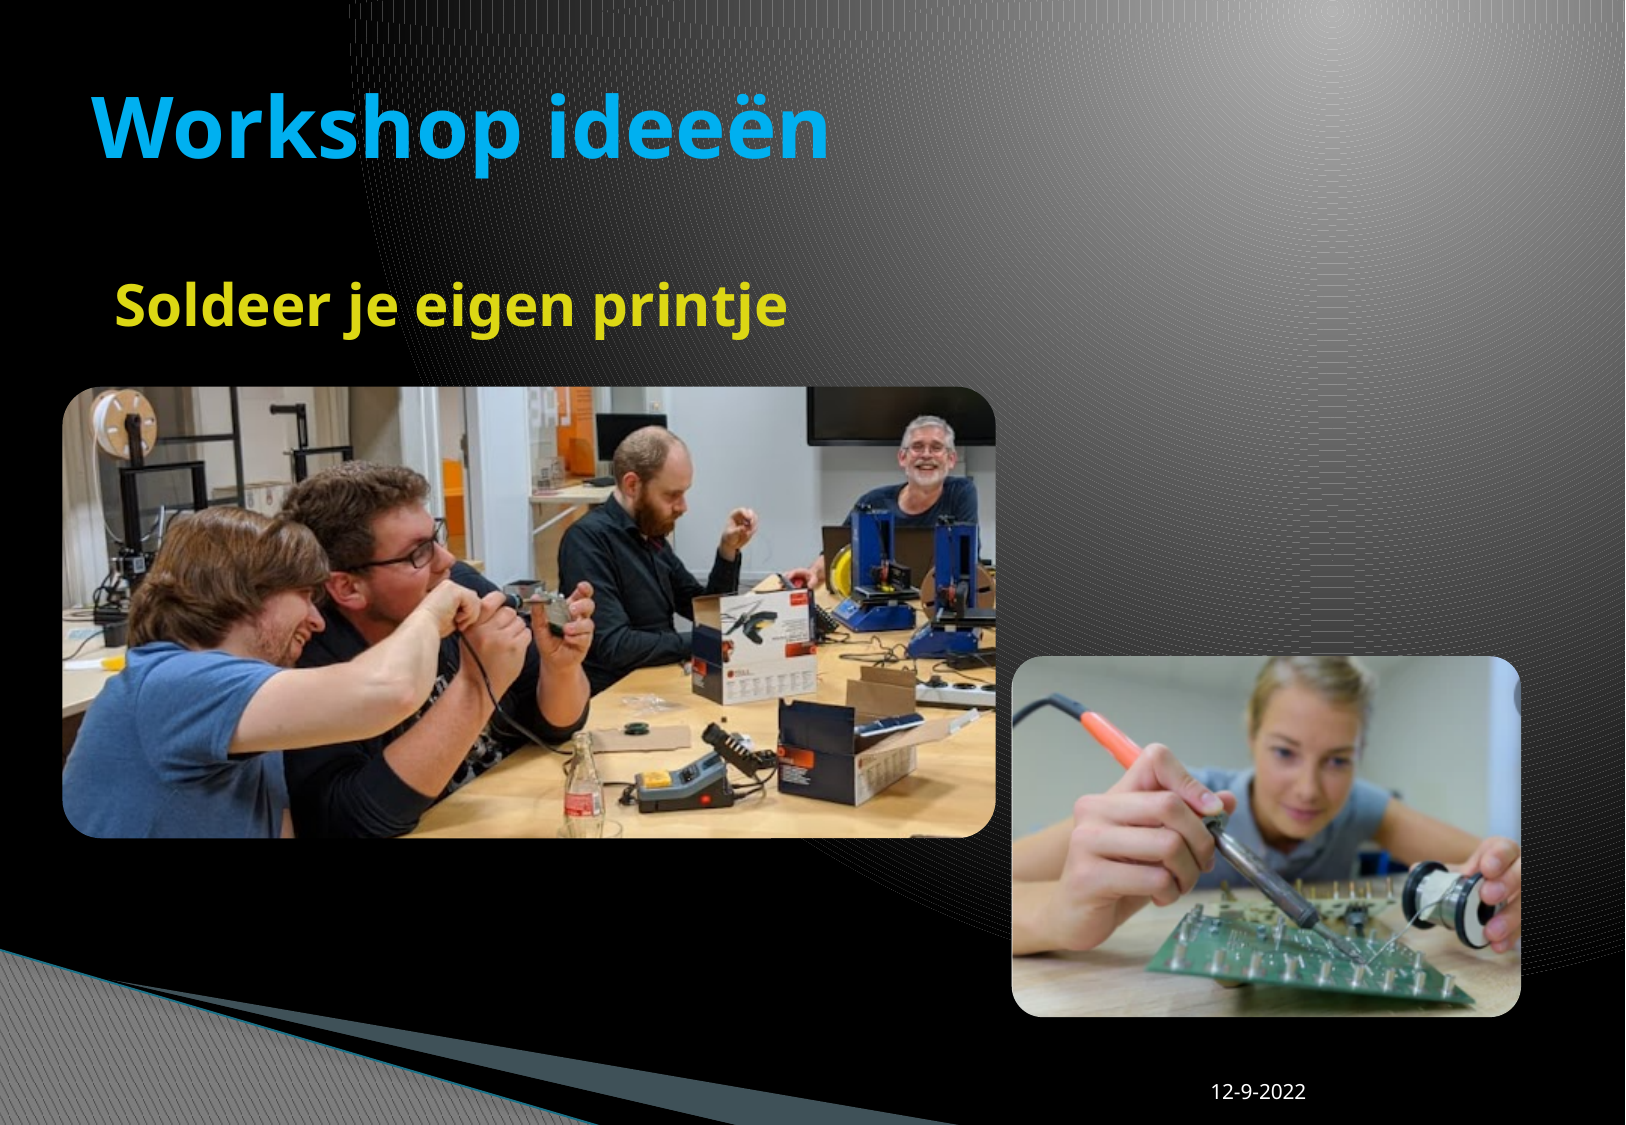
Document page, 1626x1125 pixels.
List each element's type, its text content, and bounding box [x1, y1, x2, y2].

picture [0, 952, 588, 1125]
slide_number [1195, 1051, 1537, 1112]
list Soldeer je eigen printje [81, 184, 1581, 986]
picture [1011, 655, 1522, 1018]
picture [62, 386, 996, 839]
title Workshop ideeën [76, 30, 1540, 219]
